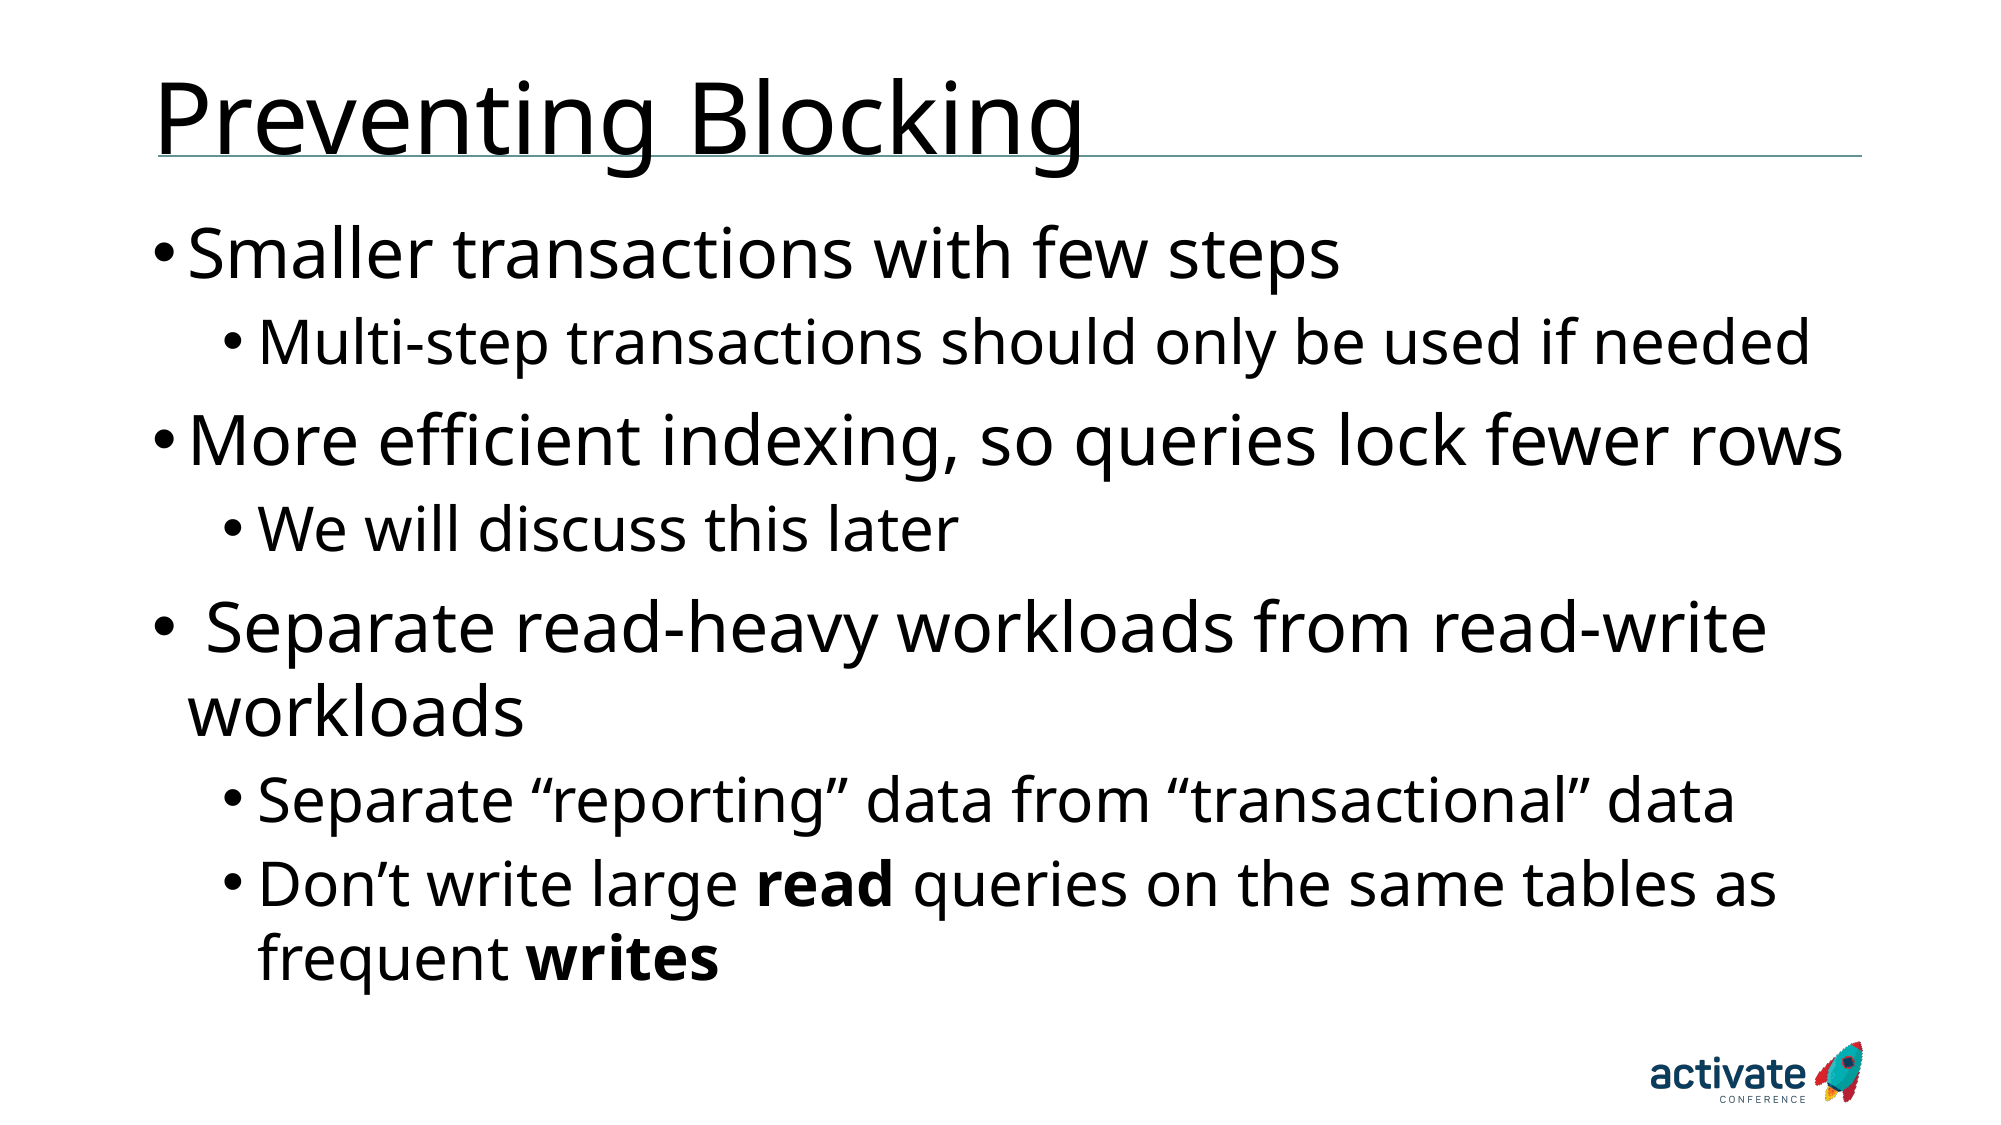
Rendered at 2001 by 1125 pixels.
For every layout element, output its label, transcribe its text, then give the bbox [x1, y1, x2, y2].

title Preventing Blocking [137, 59, 1863, 184]
list Smaller transactions with few steps Multi-step transactions should only be used if needed More efficient indexing, so queries lock fewer rows We will discuss this later Separate read-heavy workloads from read-write workloads Separate “reporting” data from “transactional” data Don’t write large read queries on the same tables as frequent writes [137, 201, 1863, 1089]
picture [1651, 1089, 1863, 1103]
